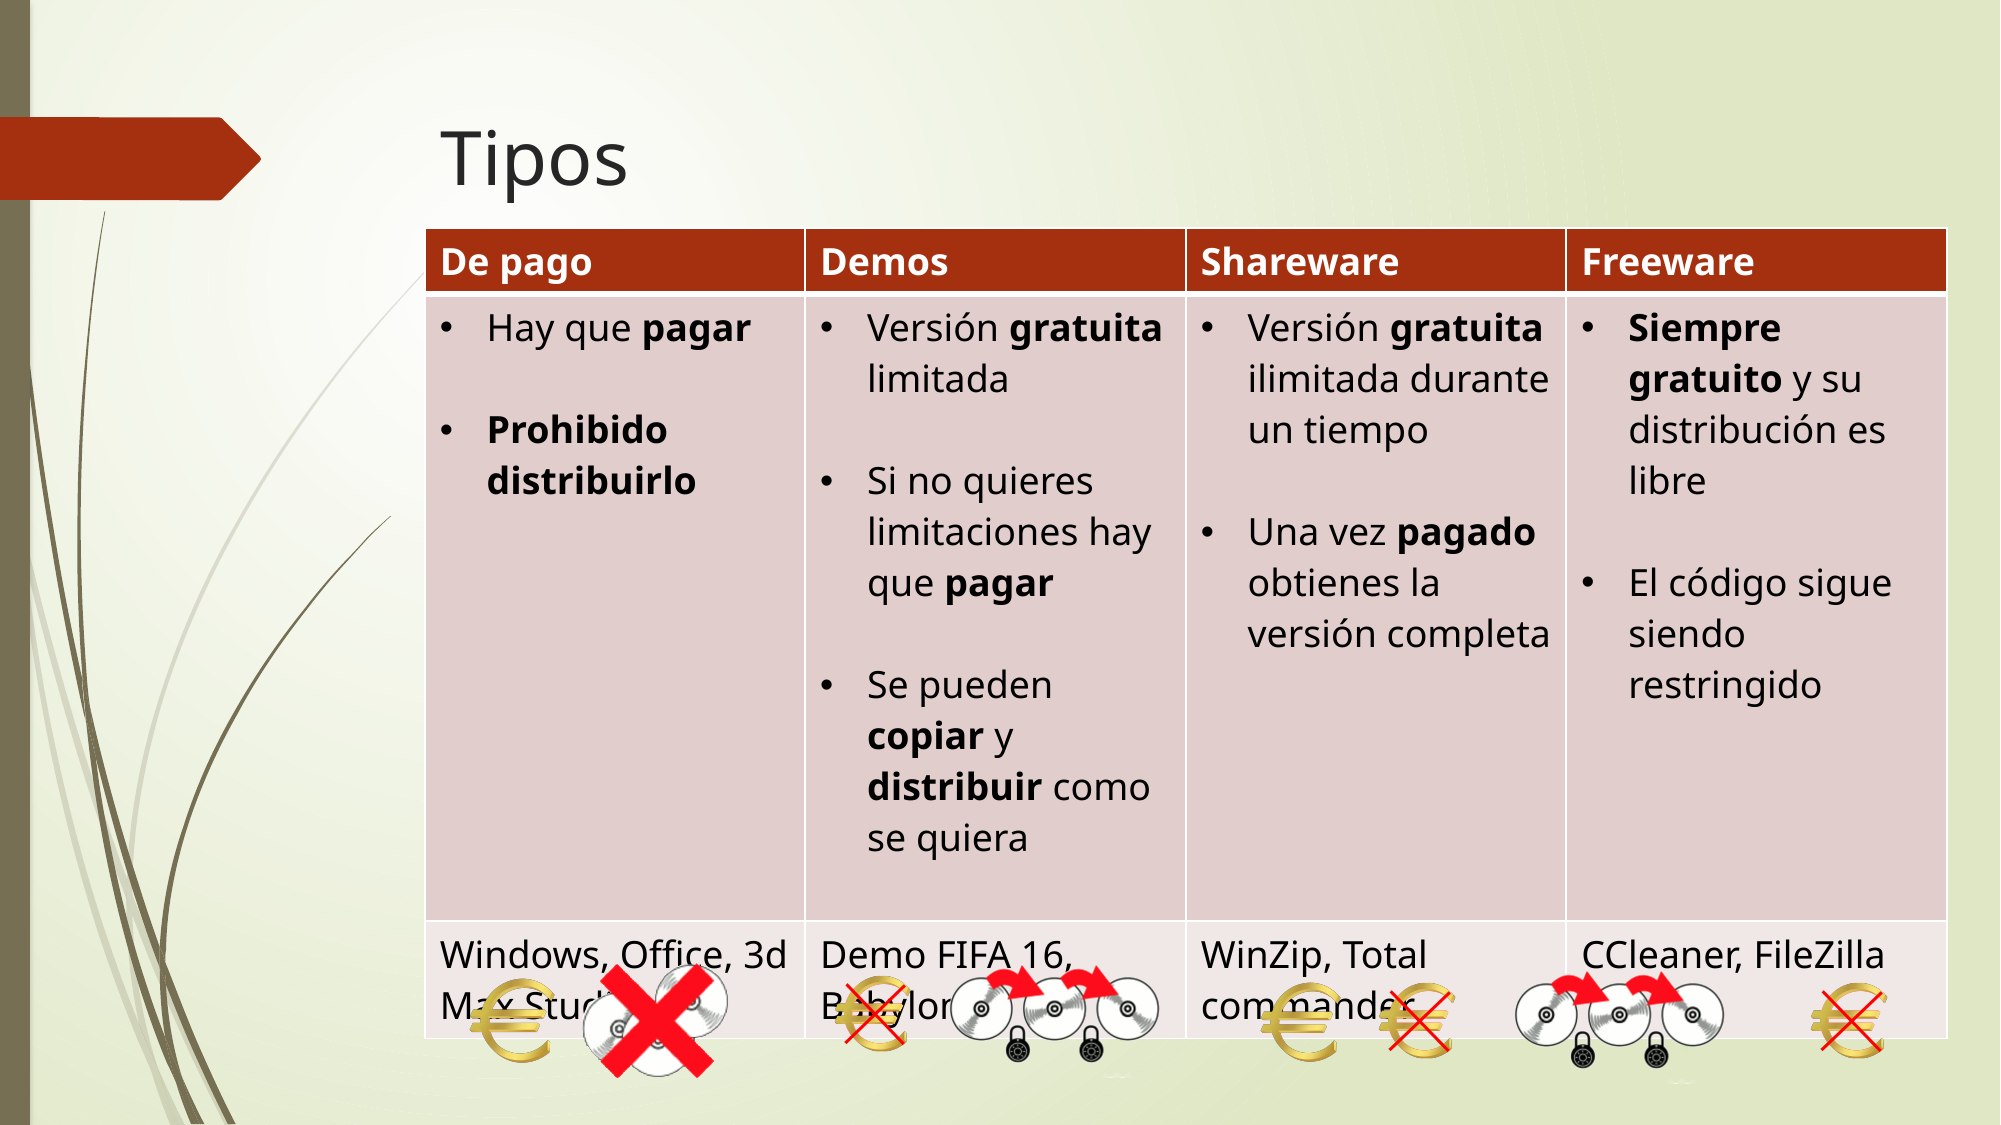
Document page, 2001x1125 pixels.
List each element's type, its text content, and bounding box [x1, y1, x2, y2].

picture [945, 949, 1162, 1078]
table_cell Windows, Office, 3d Max Studio [426, 922, 804, 1038]
picture [833, 975, 911, 1052]
table_cell Versión gratuita ilimitada durante un tiempo Una vez pagado obtienes la versión completa [1187, 297, 1565, 920]
picture [1510, 956, 1727, 1085]
table_header Shareware [1187, 229, 1565, 291]
table_header Freeware [1567, 229, 1946, 291]
table_cell Hay que pagar Prohibido distribuirlo [426, 297, 804, 920]
picture [1260, 981, 1342, 1063]
picture [1378, 981, 1456, 1059]
table_cell Siempre gratuito y su distribución es libre El código sigue siendo restringido [1567, 297, 1946, 920]
table_header Demos [806, 229, 1185, 291]
picture [581, 963, 730, 1078]
table_cell WinZip, Total commander [1187, 922, 1565, 1038]
table_cell CCleaner, FileZilla [1567, 922, 1946, 1038]
picture [1810, 981, 1888, 1059]
table_cell Demo FIFA 16, Babylon [806, 922, 1185, 1038]
title Tipos [425, 102, 1888, 227]
picture [469, 978, 555, 1063]
table_header De pago [426, 229, 804, 291]
table_cell Versión gratuita limitada Si no quieres limitaciones hay que pagar Se pueden copiar y distribuir como se quiera [806, 297, 1185, 920]
